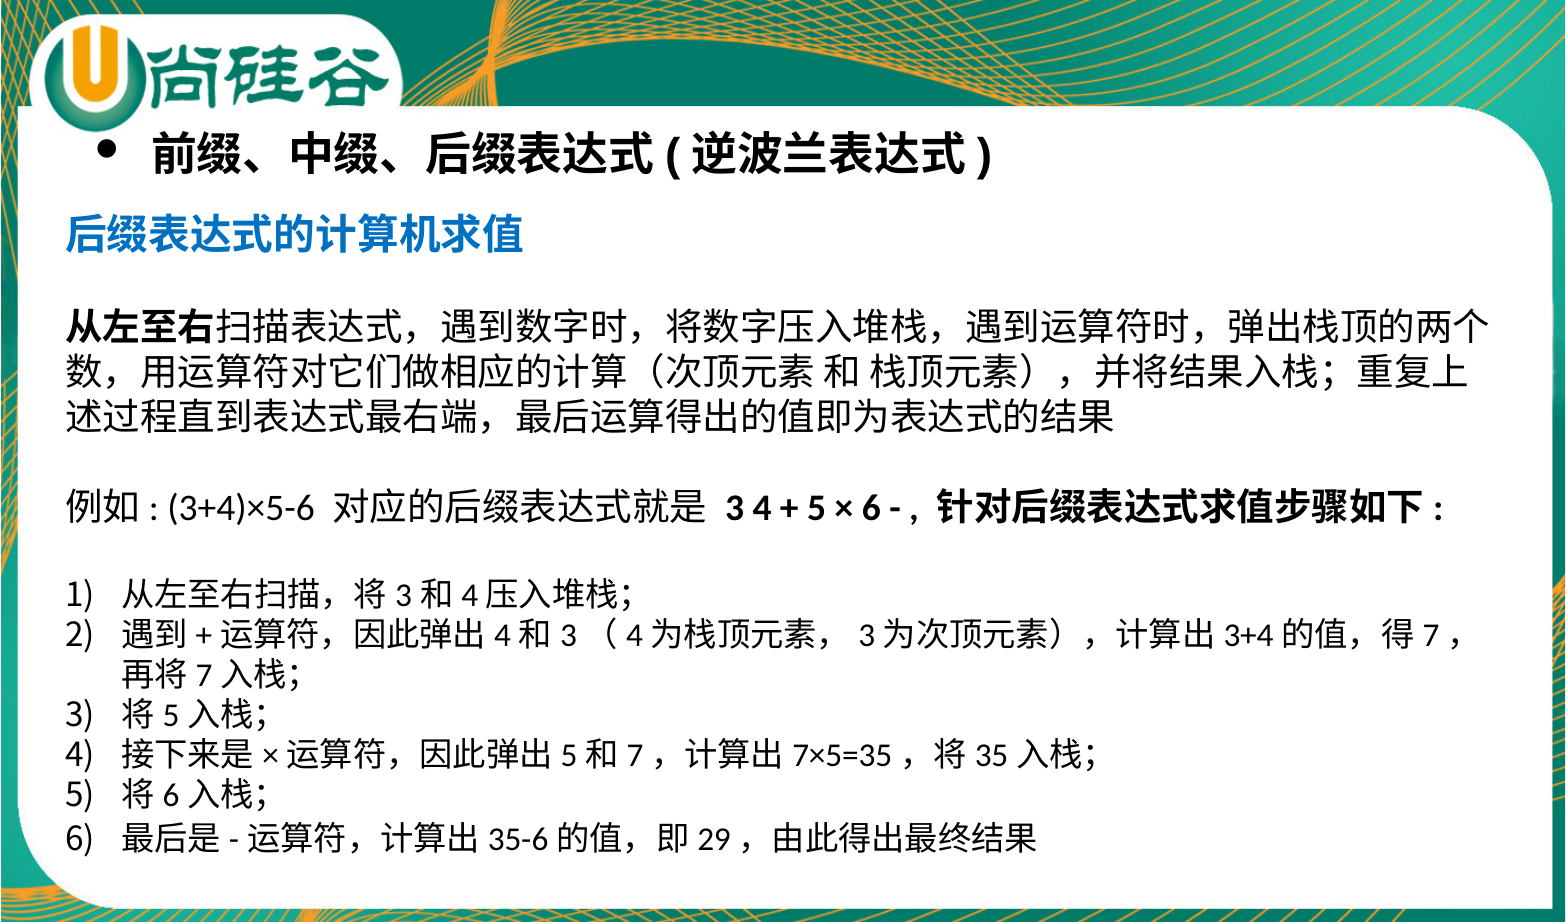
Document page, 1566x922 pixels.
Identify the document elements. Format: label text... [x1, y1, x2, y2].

text_box 前缀、中缀、后缀表达式(逆波兰表达式) [79, 123, 1325, 188]
text_box 后缀表达式的计算机求值 从左至右扫描表达式，遇到数字时，将数字压入堆栈，遇到运算符时，弹出栈顶的两个数，用运算符对它们做相应的计算（次顶元素 和 栈顶元素），并将结果入栈；重复上述过程直到表达式最右端，最后运算得出的值即为表达式的结果 例如: (3+4)×5-6 对应的后缀表达式就是 3 4 + 5 × 6 - , 针对后缀表达式求值步骤如下: 从左至右扫描，将3和4压入堆栈； 遇到+运算符，因此弹出4和3（4为栈顶元素，3为次顶元素），计算出3+4的值，得7，再将7入栈； 将5入栈； 接下来是×运算符，因此弹出5和7，计算出7×5=35，将35入栈； 将6入栈； 最后是-运算符，计算出35-6的值，即29，由此得出最终结果 [50, 200, 1515, 866]
picture [0, 0, 1566, 922]
